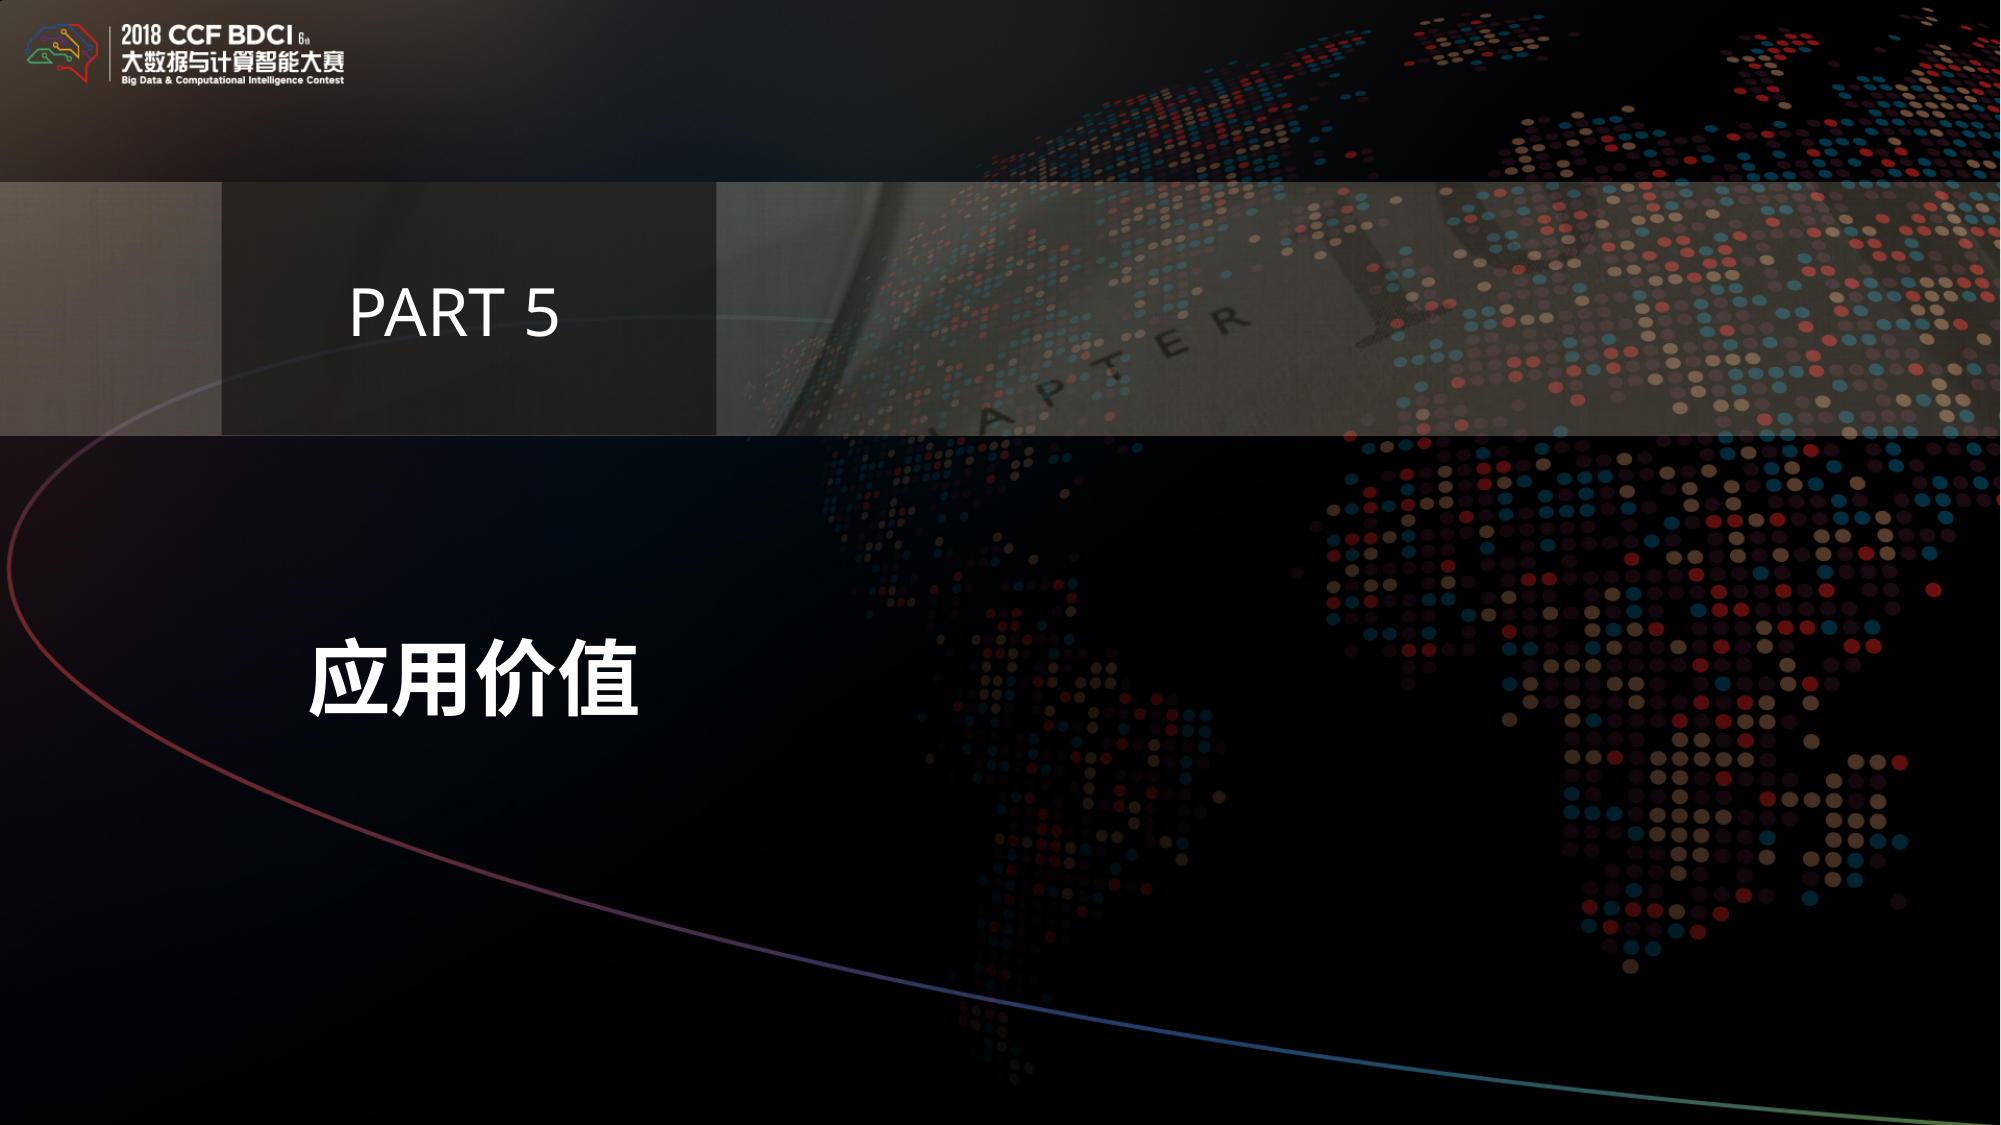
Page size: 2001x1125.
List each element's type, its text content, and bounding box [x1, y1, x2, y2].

text_box 应用价值 [292, 618, 1708, 734]
picture [0, 0, 2001, 1125]
